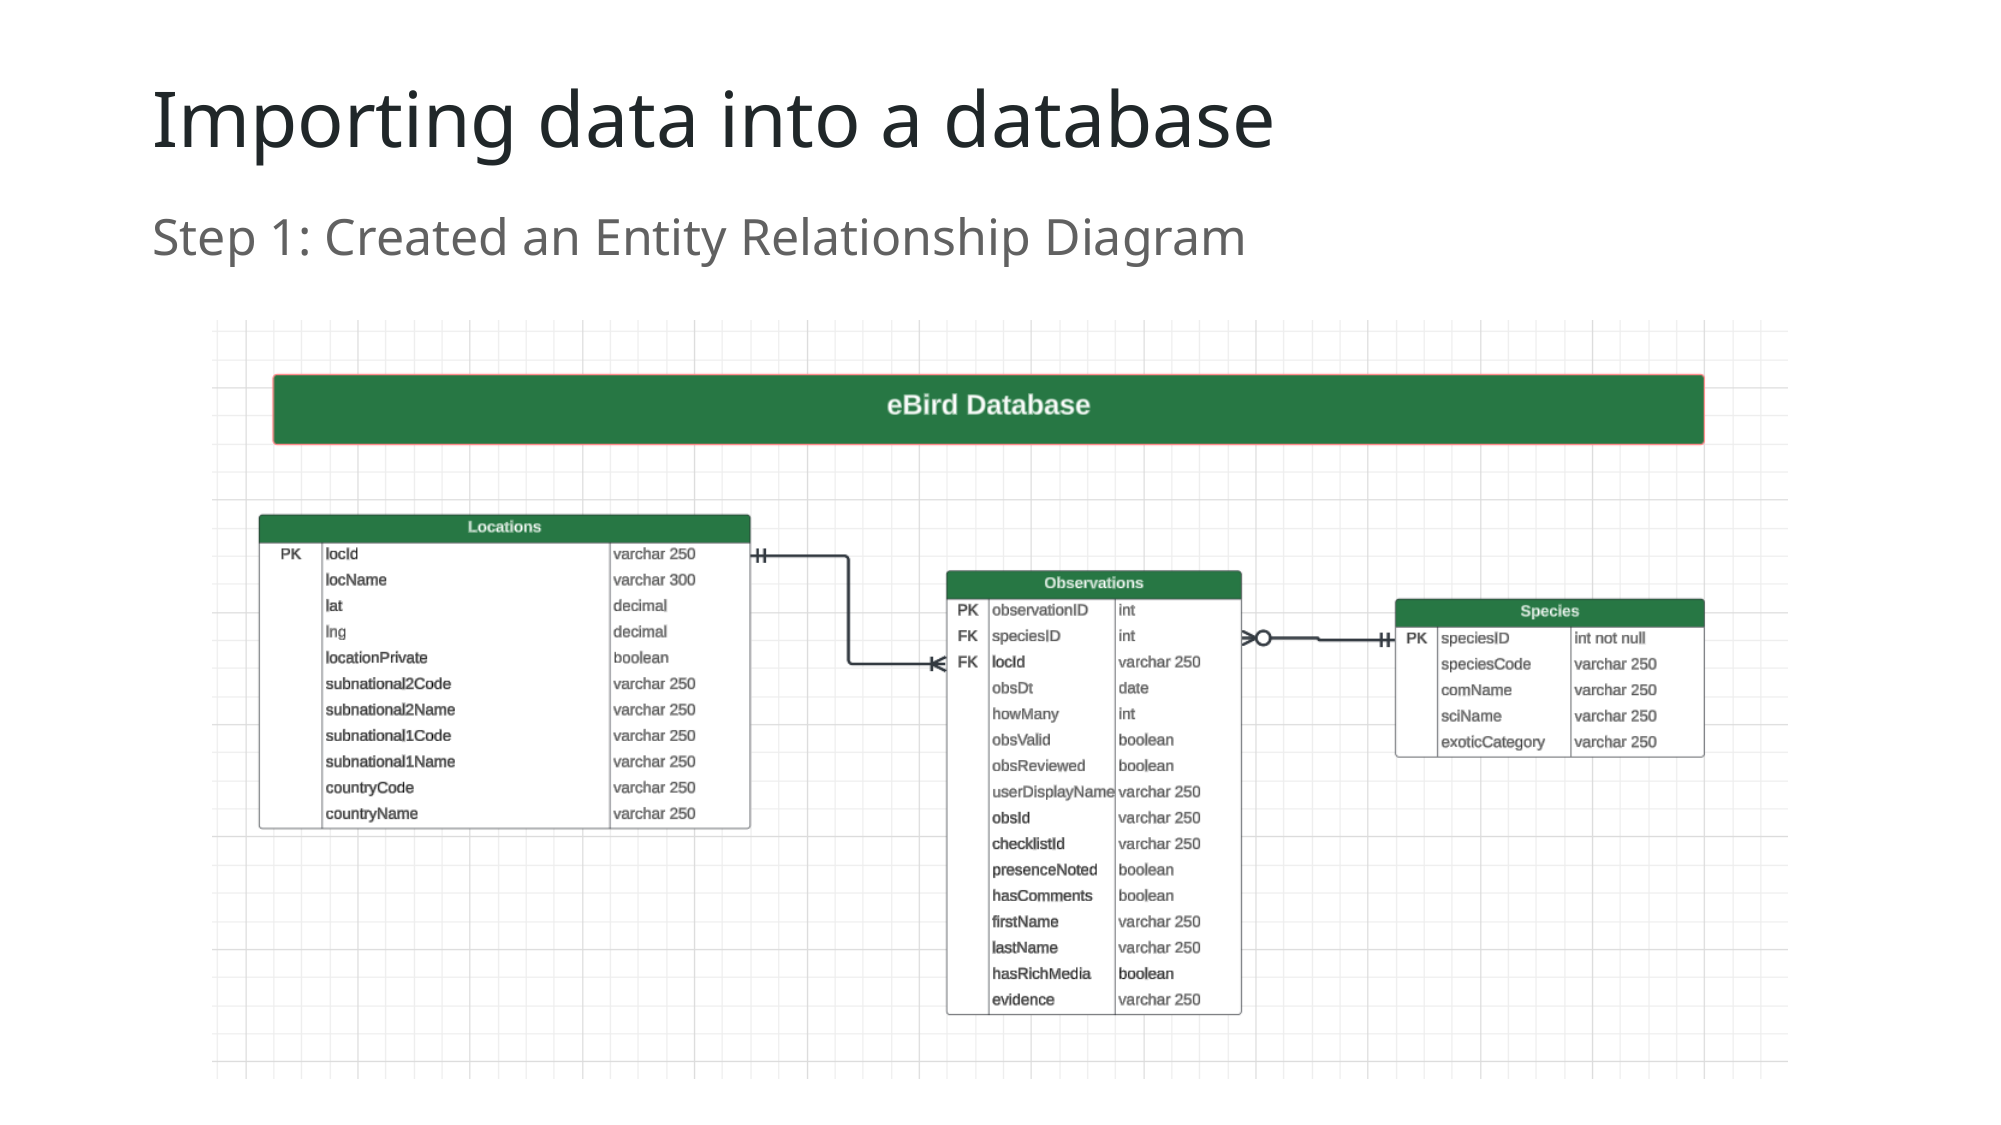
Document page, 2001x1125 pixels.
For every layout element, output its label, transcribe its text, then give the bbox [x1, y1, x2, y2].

text_box Step 1: Created an Entity Relationship Diagram [137, 190, 1360, 317]
title Importing data into a database [137, 59, 1863, 187]
picture [212, 320, 1788, 1079]
